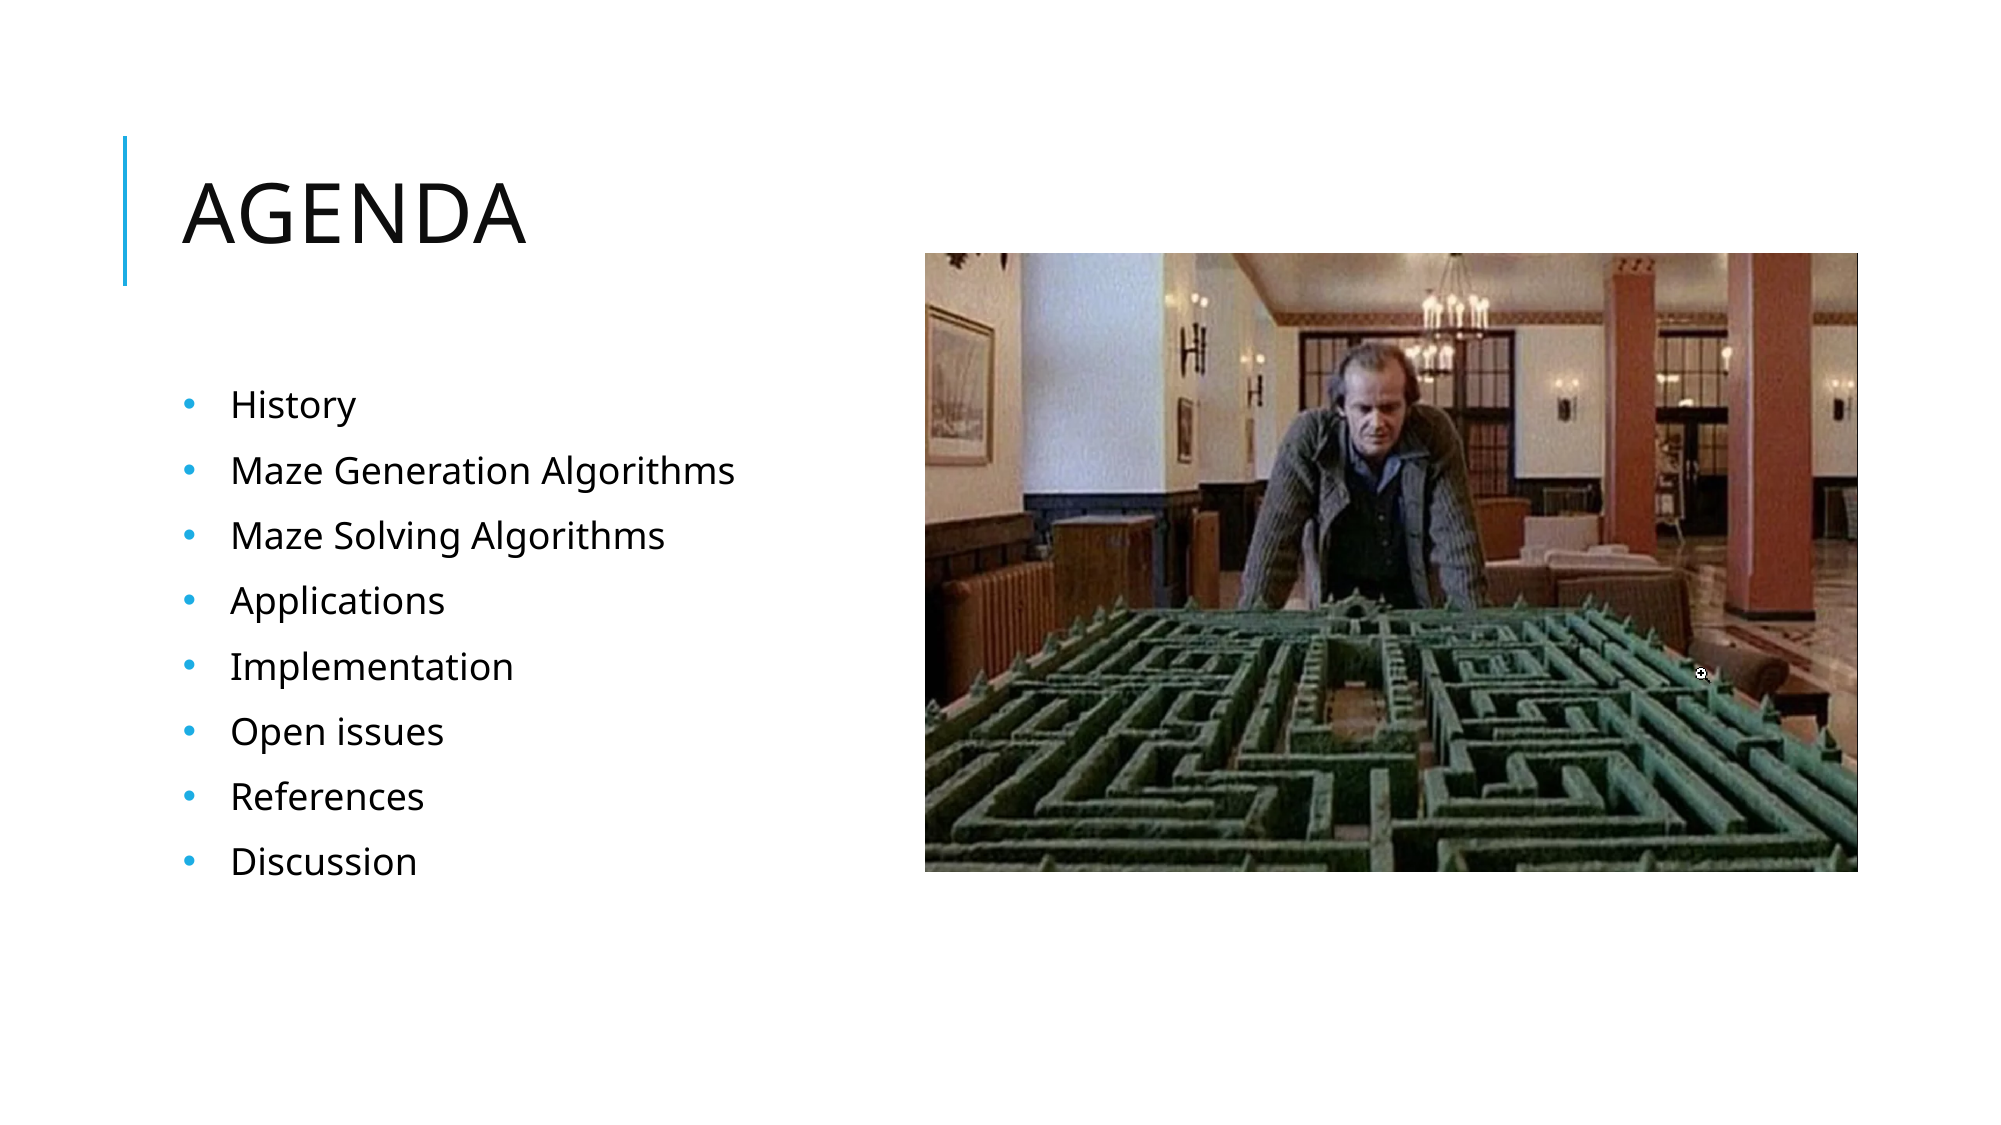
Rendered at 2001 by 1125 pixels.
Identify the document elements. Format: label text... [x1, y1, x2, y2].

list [925, 253, 1858, 872]
list History Maze Generation Algorithms Maze Solving Algorithms Applications Implementation Open issues References Discussion [168, 370, 888, 988]
title Agenda [168, 77, 888, 363]
